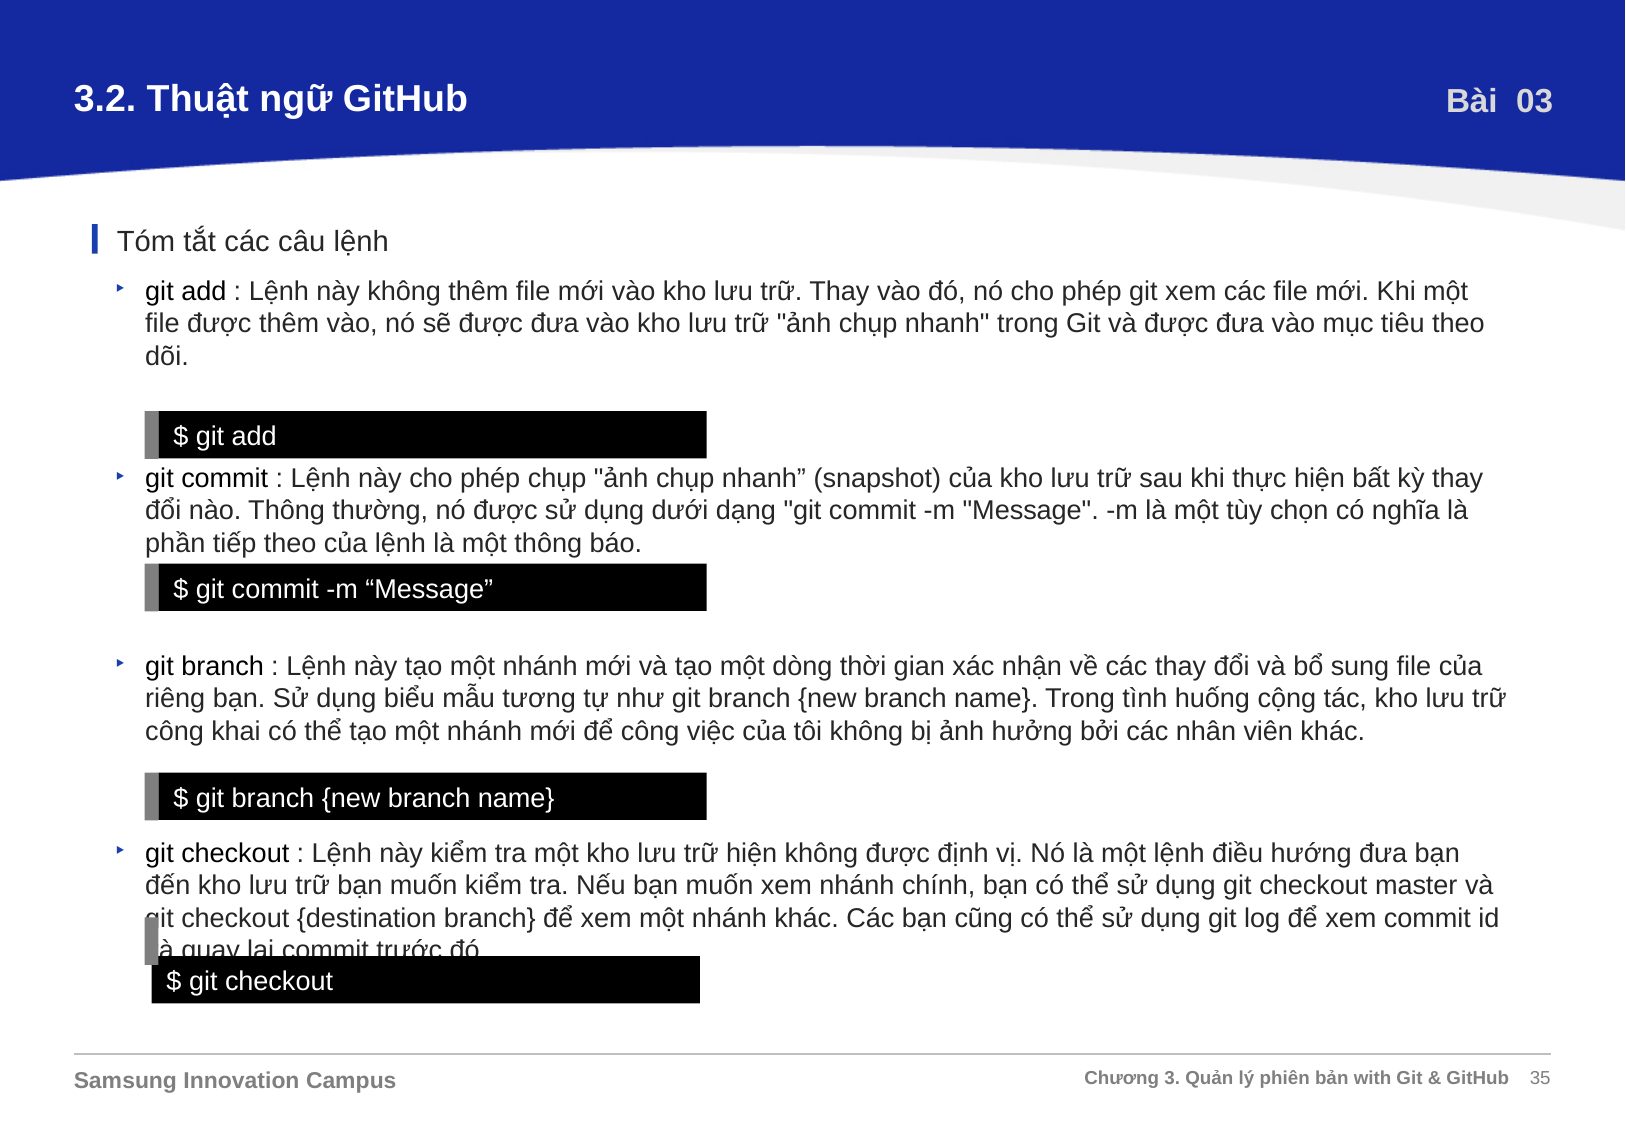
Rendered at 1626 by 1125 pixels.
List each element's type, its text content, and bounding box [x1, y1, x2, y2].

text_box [144, 917, 701, 1005]
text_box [91, 221, 1533, 258]
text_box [144, 563, 708, 612]
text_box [144, 410, 708, 460]
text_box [144, 772, 708, 821]
text_box git add : Lệnh này không thêm file mới vào kho lưu trữ. Thay vào đó, nó cho phép git xem các file mới. Khi một file được thêm vào, nó sẽ được đưa vào kho lưu trữ "ảnh chụp nhanh" trong Git và được đưa vào mục tiêu theo dõi. git commit : Lệnh này cho phép chụp "ảnh chụp nhanh” (snapshot) của kho lưu trữ sau khi thực hiện bất kỳ thay đổi nào. Thông thường, nó được sử dụng dưới dạng "git commit -m "Message". -m là một tùy chọn có nghĩa là phần tiếp theo của lệnh là một thông báo. git branch : Lệnh này tạo một nhánh mới và tạo một dòng thời gian xác nhận về các thay đổi và bổ sung file của riêng bạn. Sử dụng biểu mẫu tương tự như git branch {new branch name}. Trong tình huống cộng tác, kho lưu trữ công khai có thể tạo một nhánh mới để công việc của tôi không bị ảnh hưởng bởi các nhân viên khác. git checkout : Lệnh này kiểm tra một kho lưu trữ hiện không được định vị. Nó là một lệnh điều hướng đưa bạn đến kho lưu trữ bạn muốn kiểm tra. Nếu bạn muốn xem nhánh chính, bạn có thể sử dụng git checkout master và git checkout {destination branch} để xem một nhánh khác. Các bạn cũng có thể sử dụng git log để xem commit id và quay lại commit trước đó. [115, 264, 1533, 977]
picture [0, 0, 1625, 1125]
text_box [73, 73, 1554, 120]
